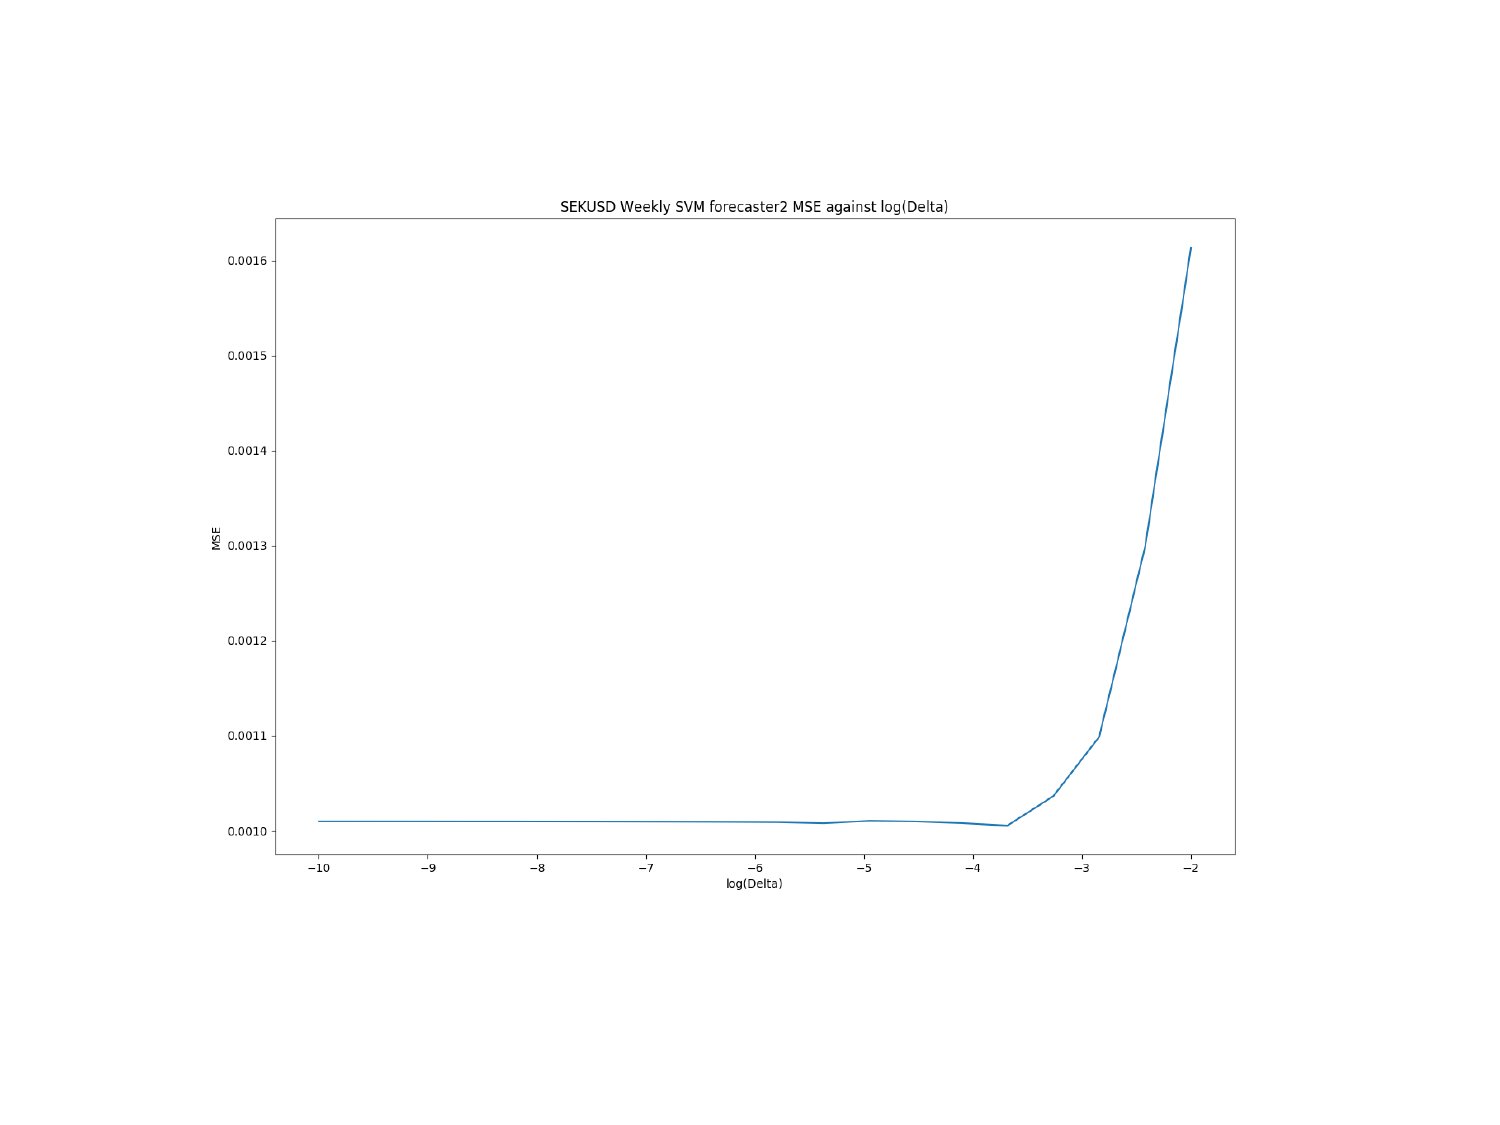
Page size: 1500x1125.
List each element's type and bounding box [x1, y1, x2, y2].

picture [119, 119, 1358, 946]
